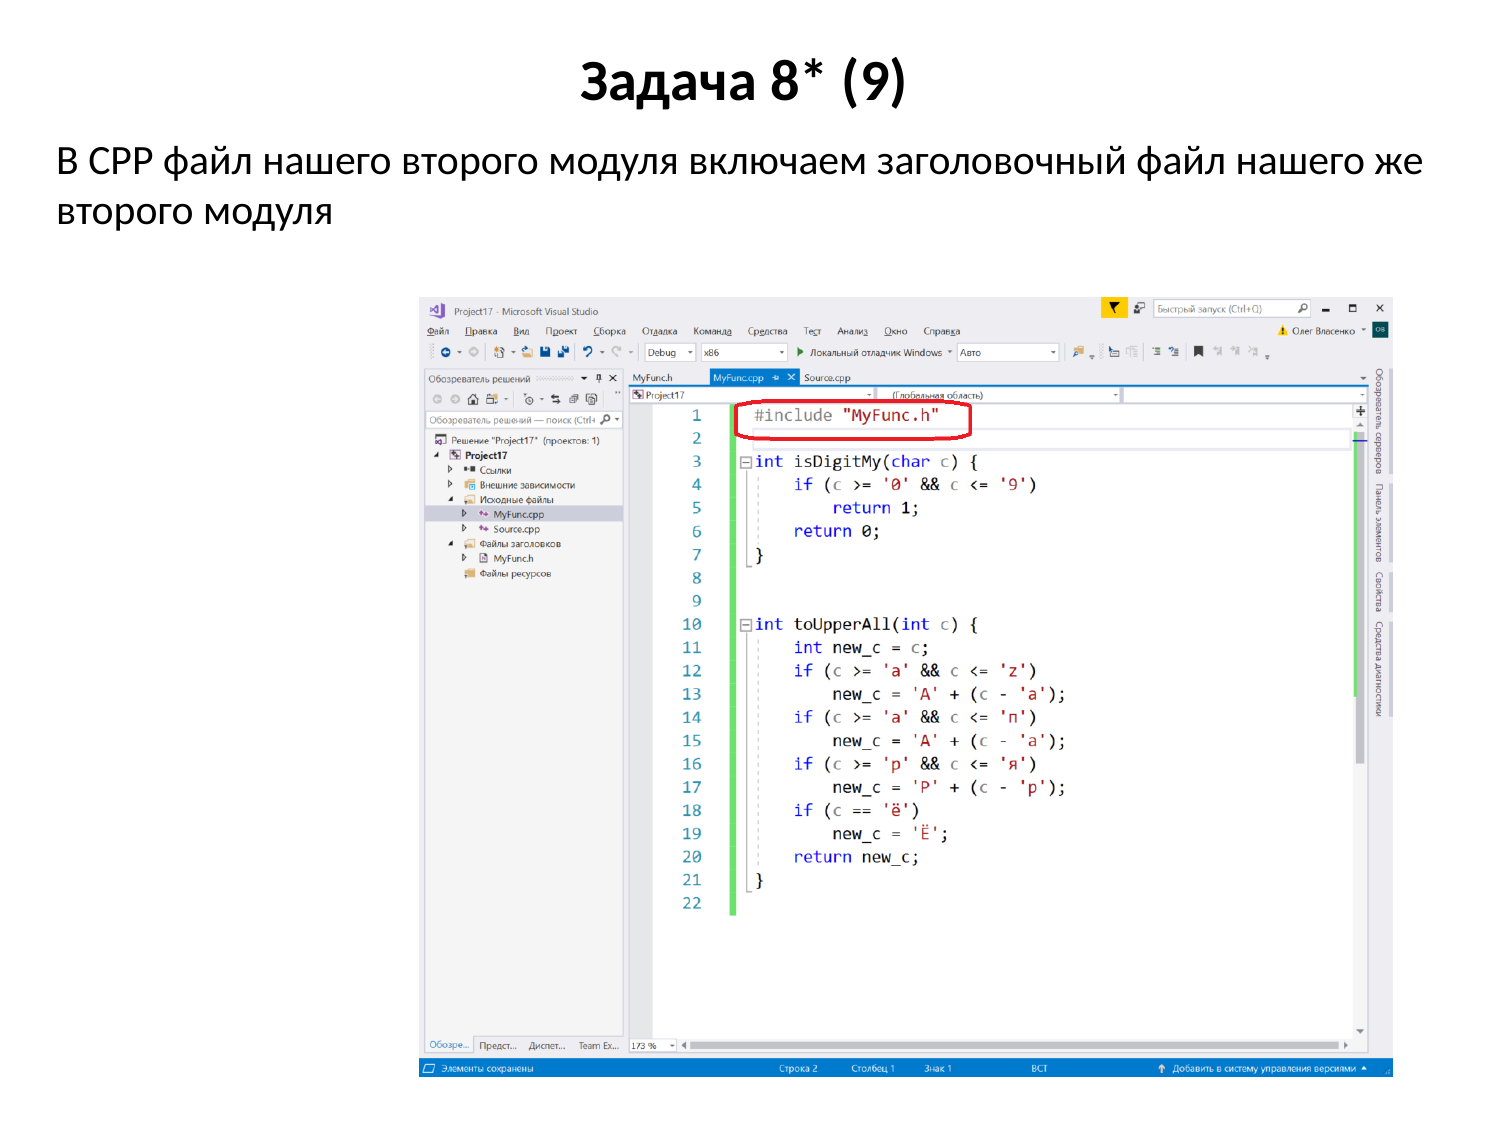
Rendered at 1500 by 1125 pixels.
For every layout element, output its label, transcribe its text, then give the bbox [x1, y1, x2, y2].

text_box В CPP файл нашего второго модуля включаем заголовочный файл нашего же второго модуля [41, 125, 1459, 241]
picture [418, 297, 1393, 1077]
title Задача 8* (9) [29, 19, 1459, 135]
